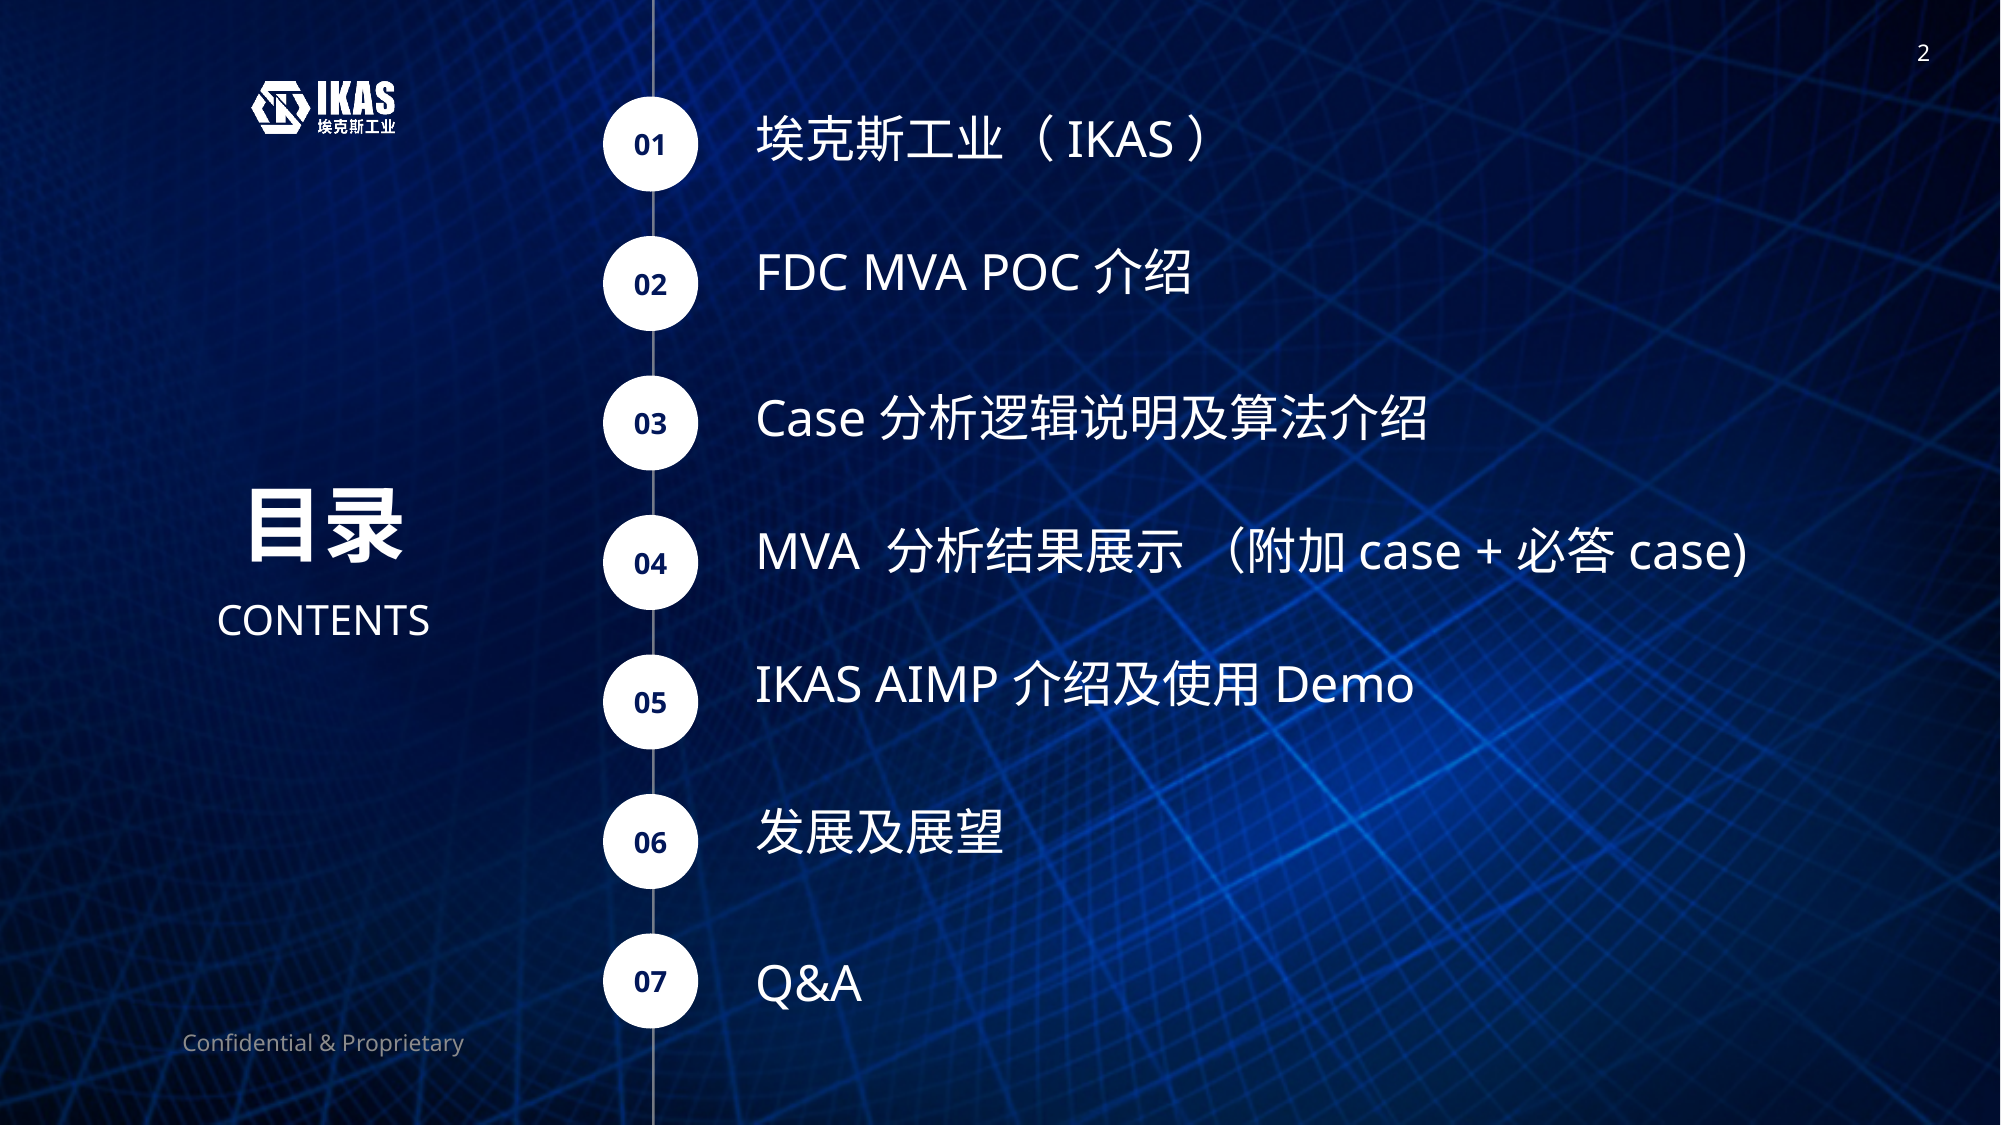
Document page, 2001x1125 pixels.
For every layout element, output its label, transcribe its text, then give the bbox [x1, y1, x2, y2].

list 发展及展望 [740, 789, 1347, 872]
picture [0, 0, 652, 1125]
list IKAS AIMP介绍及使用Demo [740, 641, 1667, 724]
picture [655, 0, 2001, 1125]
list Q&A [740, 940, 1347, 1023]
list FDC MVA POC介绍 [740, 229, 1648, 312]
list 埃克斯工业（IKAS） [740, 96, 1347, 179]
list MVA 分析结果展示 （附加case +必答case) [740, 508, 1777, 591]
list Case分析逻辑说明及算法介绍 [740, 375, 1522, 458]
